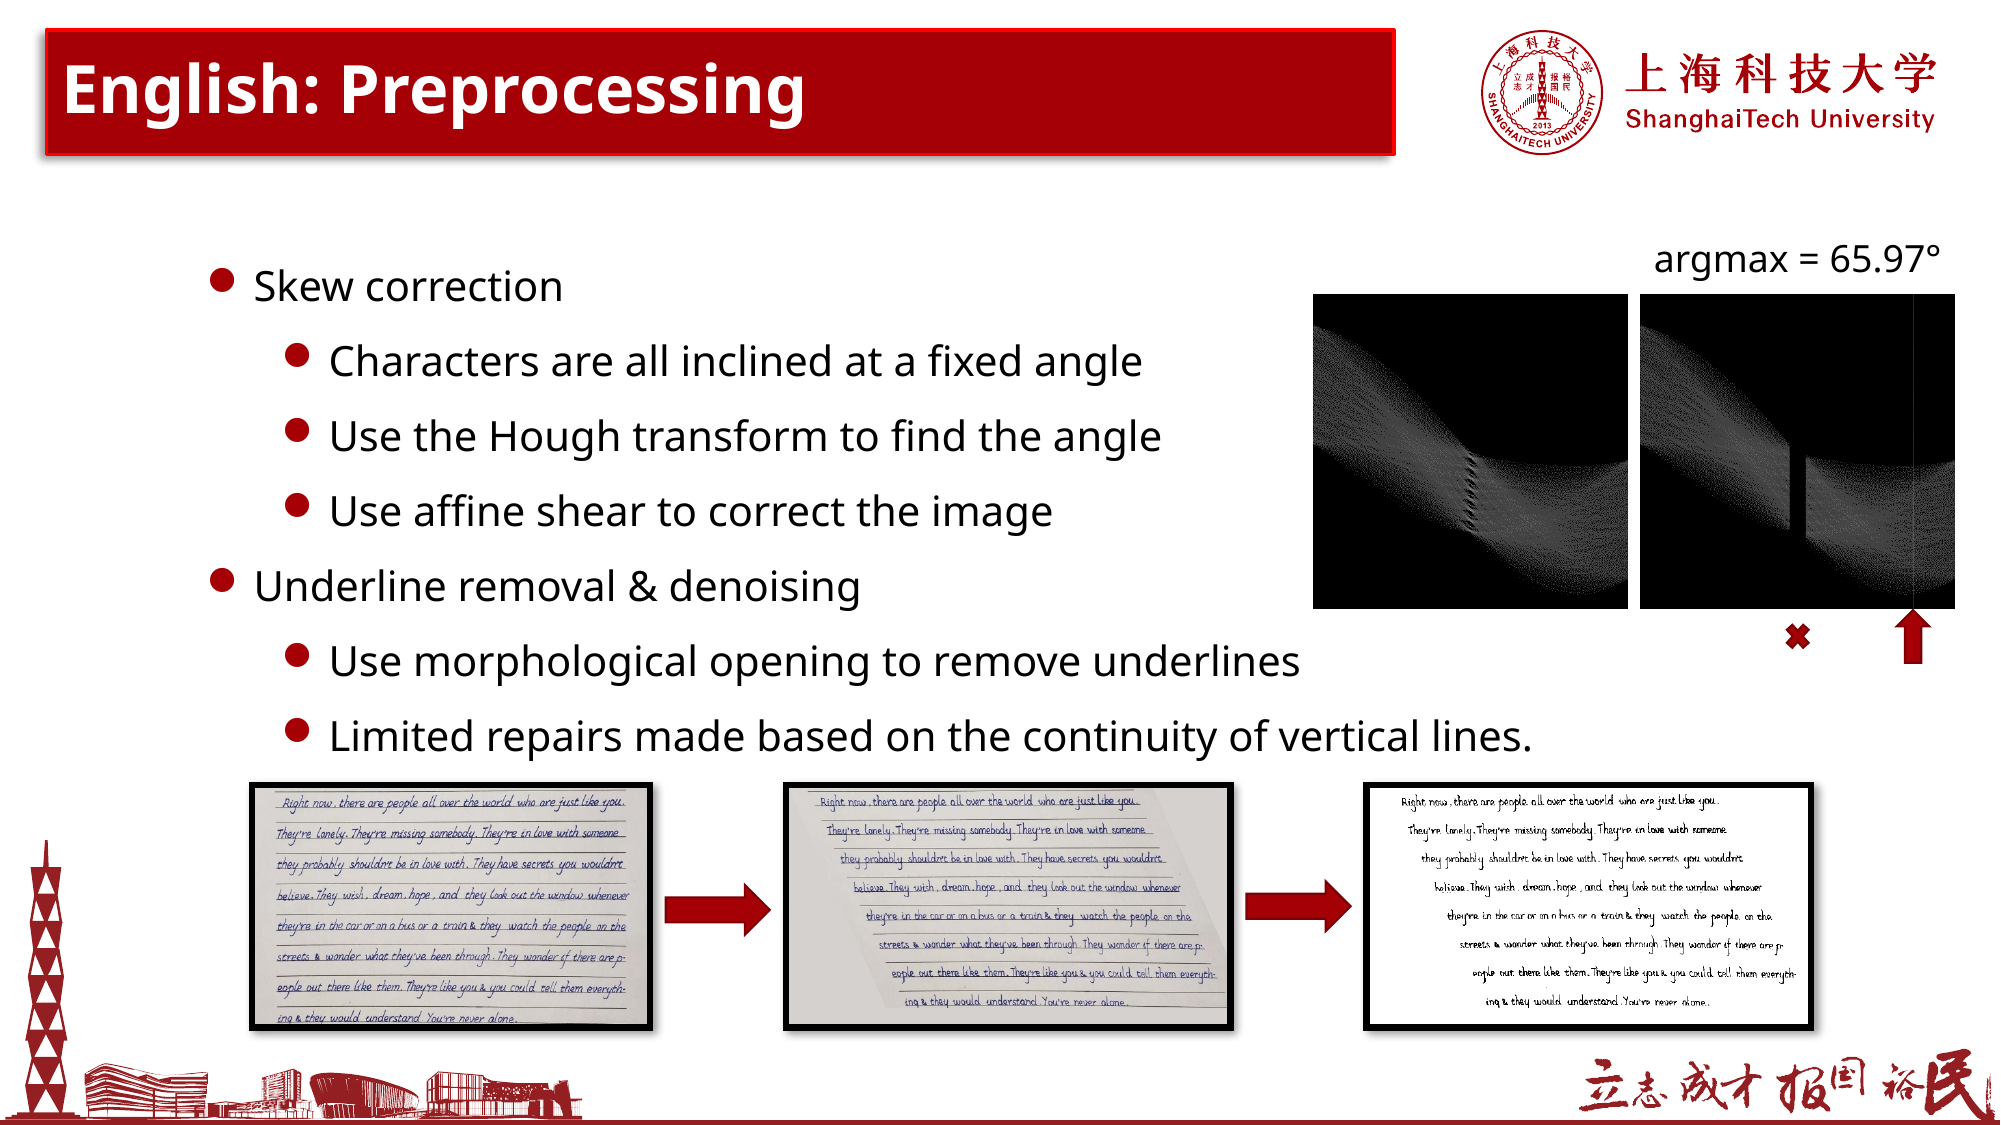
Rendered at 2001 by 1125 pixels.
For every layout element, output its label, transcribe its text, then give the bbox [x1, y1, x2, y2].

text_box [1785, 623, 1811, 650]
text_box [664, 882, 772, 938]
picture [788, 788, 1228, 1025]
text_box argmax = 65.97° [1630, 227, 1966, 288]
title English: Preprocessing [45, 28, 1396, 156]
picture [1369, 788, 1809, 1025]
picture [1313, 294, 1628, 609]
text_box [1245, 878, 1353, 934]
text_box Skew correction Characters are all inclined at a fixed angle Use the Hough transform to find the angle Use affine shear to correct the image Underline removal & denoising Use morphological opening to remove underlines Limited repairs made based on the continuity of vertical lines. [191, 227, 1809, 1125]
text_box [1894, 609, 1932, 664]
picture [1640, 294, 1955, 609]
picture [255, 788, 647, 1025]
